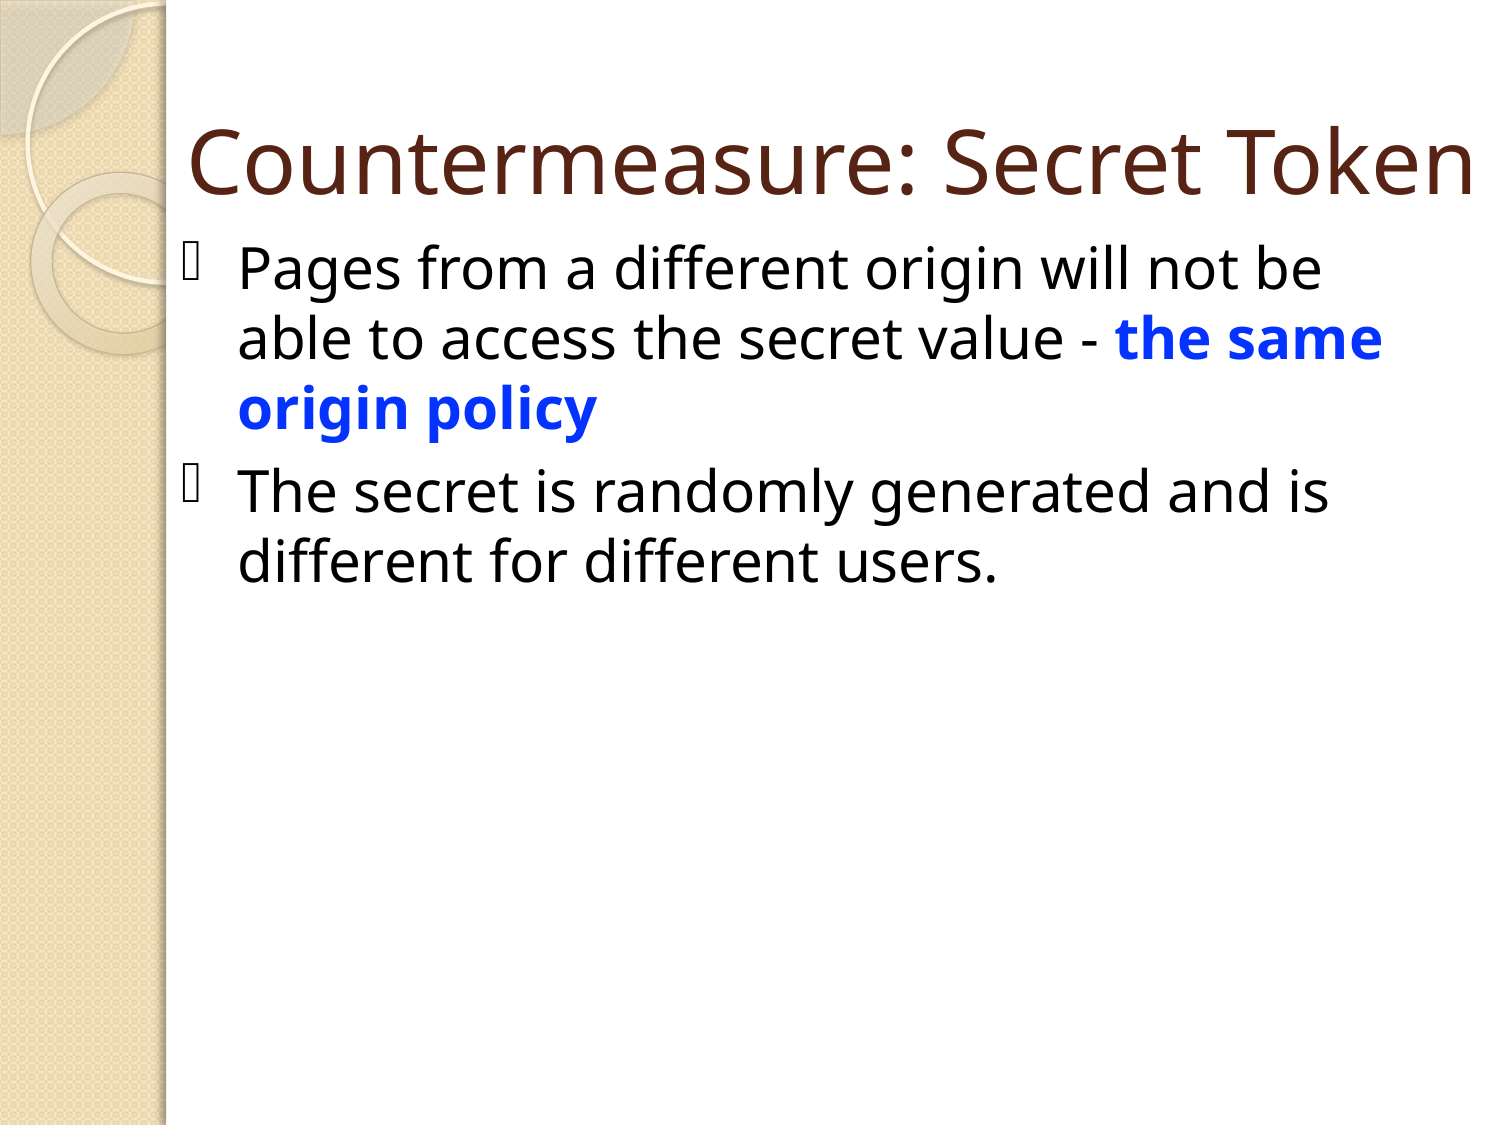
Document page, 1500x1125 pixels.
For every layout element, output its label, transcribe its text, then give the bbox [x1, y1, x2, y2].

title Countermeasure: Secret Token [171, 90, 1500, 216]
list Pages from a different origin will not be able to access the secret value - the same origin policy The secret is randomly generated and is different for different users. [147, 216, 1459, 856]
